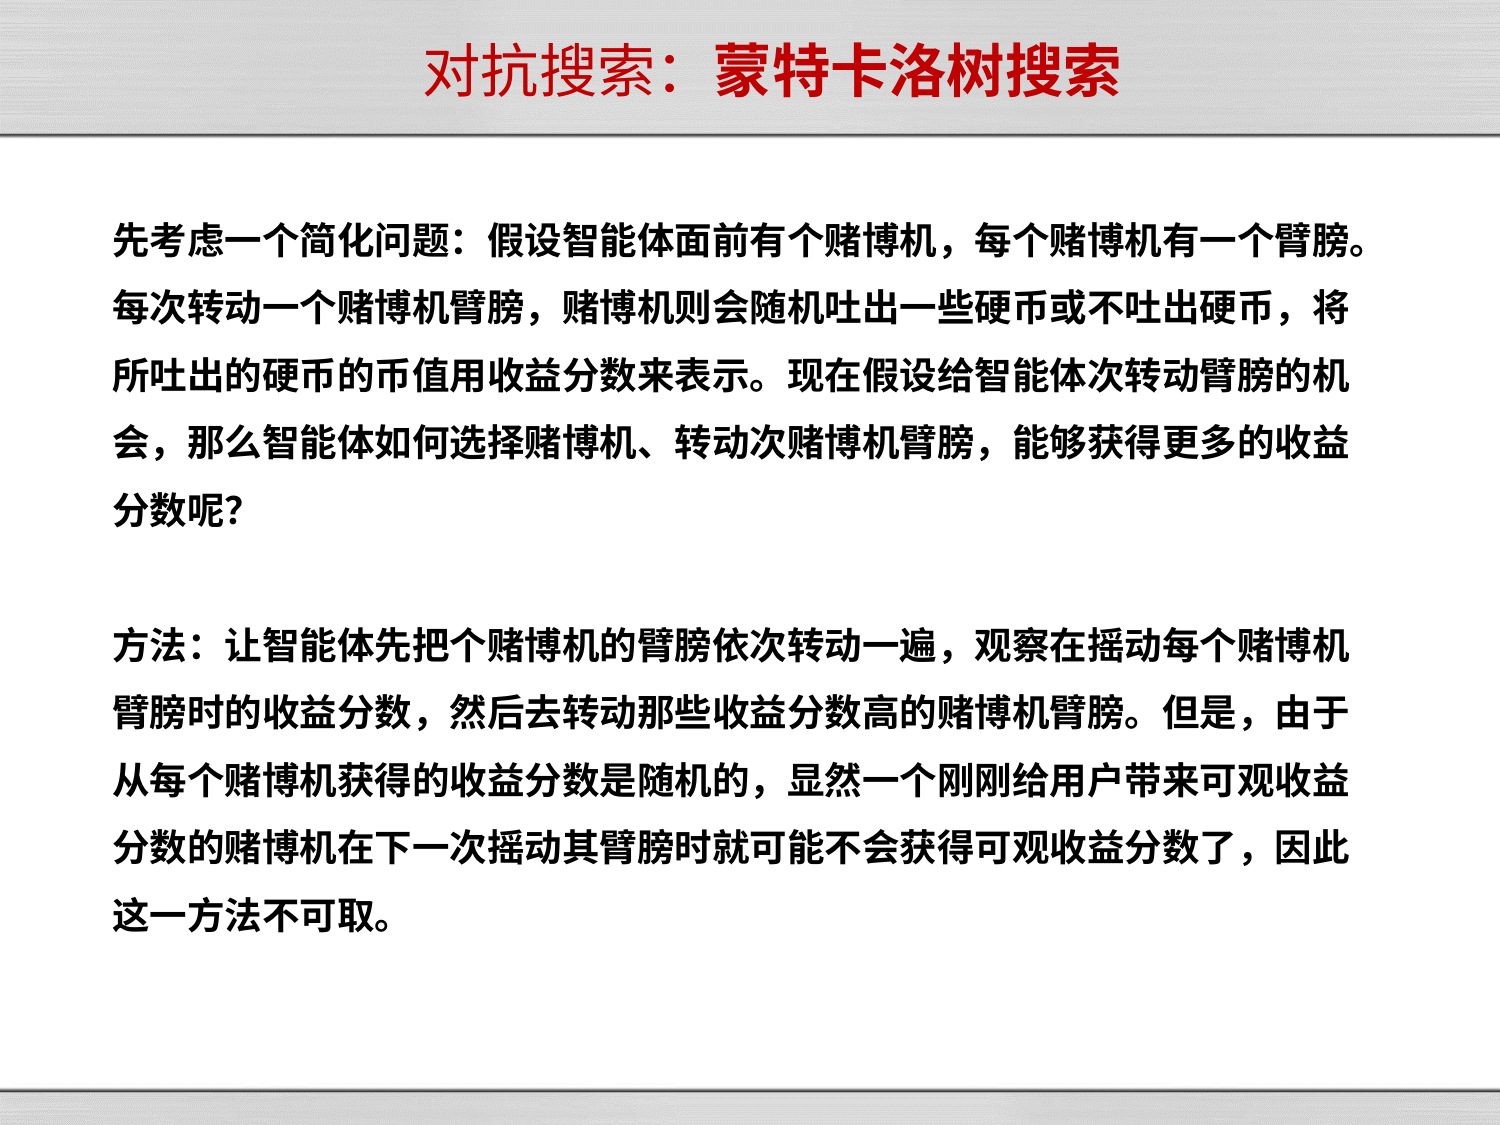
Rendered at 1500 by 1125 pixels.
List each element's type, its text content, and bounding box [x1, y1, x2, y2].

title 对抗搜索：蒙特卡洛树搜索 [85, 46, 1460, 155]
picture [0, 0, 1500, 1125]
